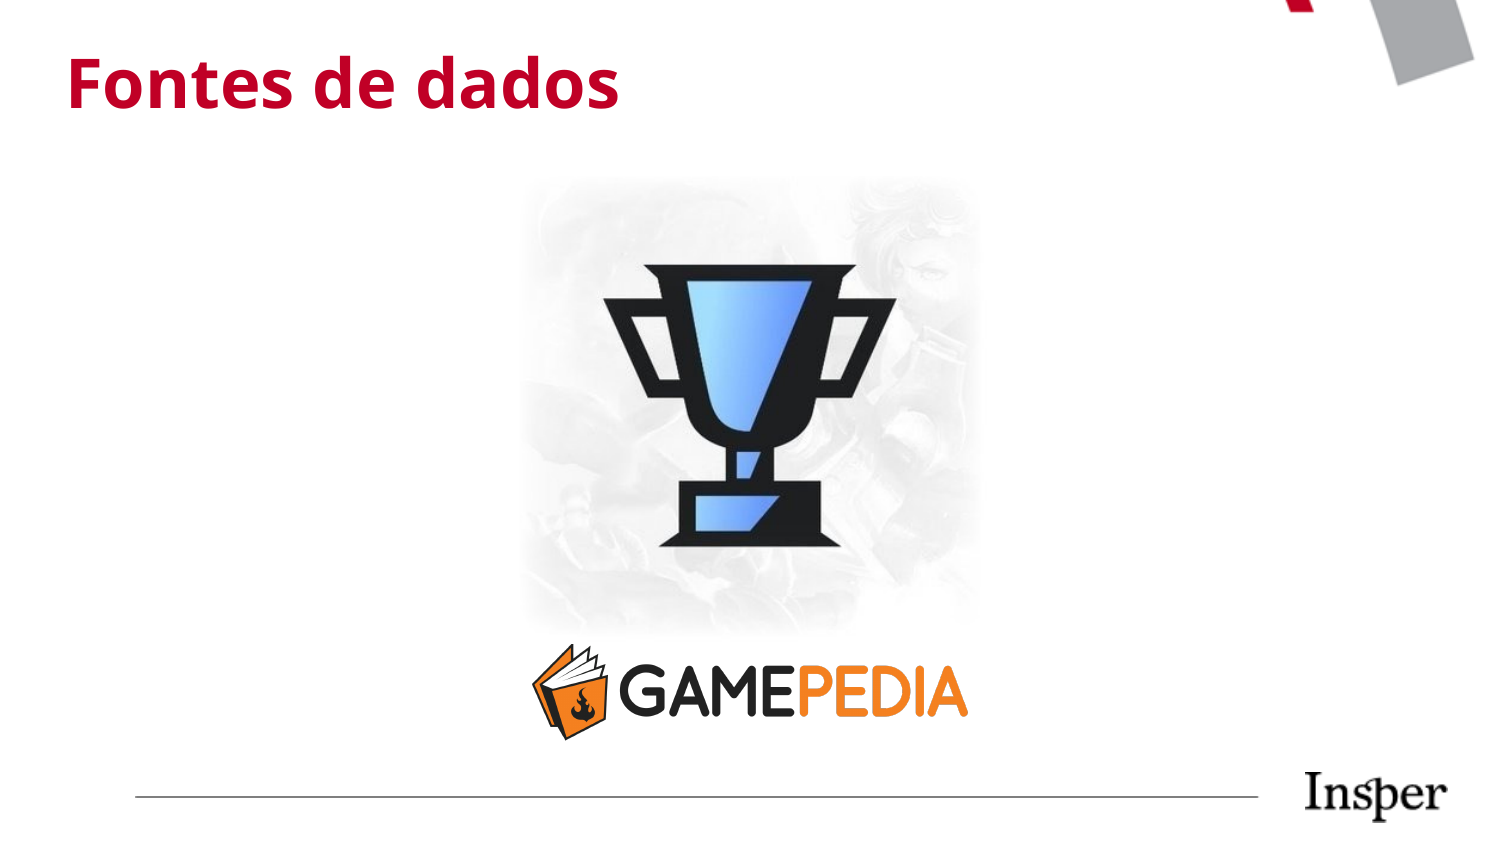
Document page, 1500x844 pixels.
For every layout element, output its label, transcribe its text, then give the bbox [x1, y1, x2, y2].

picture [1252, 0, 1500, 94]
picture [511, 166, 989, 741]
text_box Fontes de dados [49, 24, 1439, 143]
picture [1305, 772, 1448, 823]
